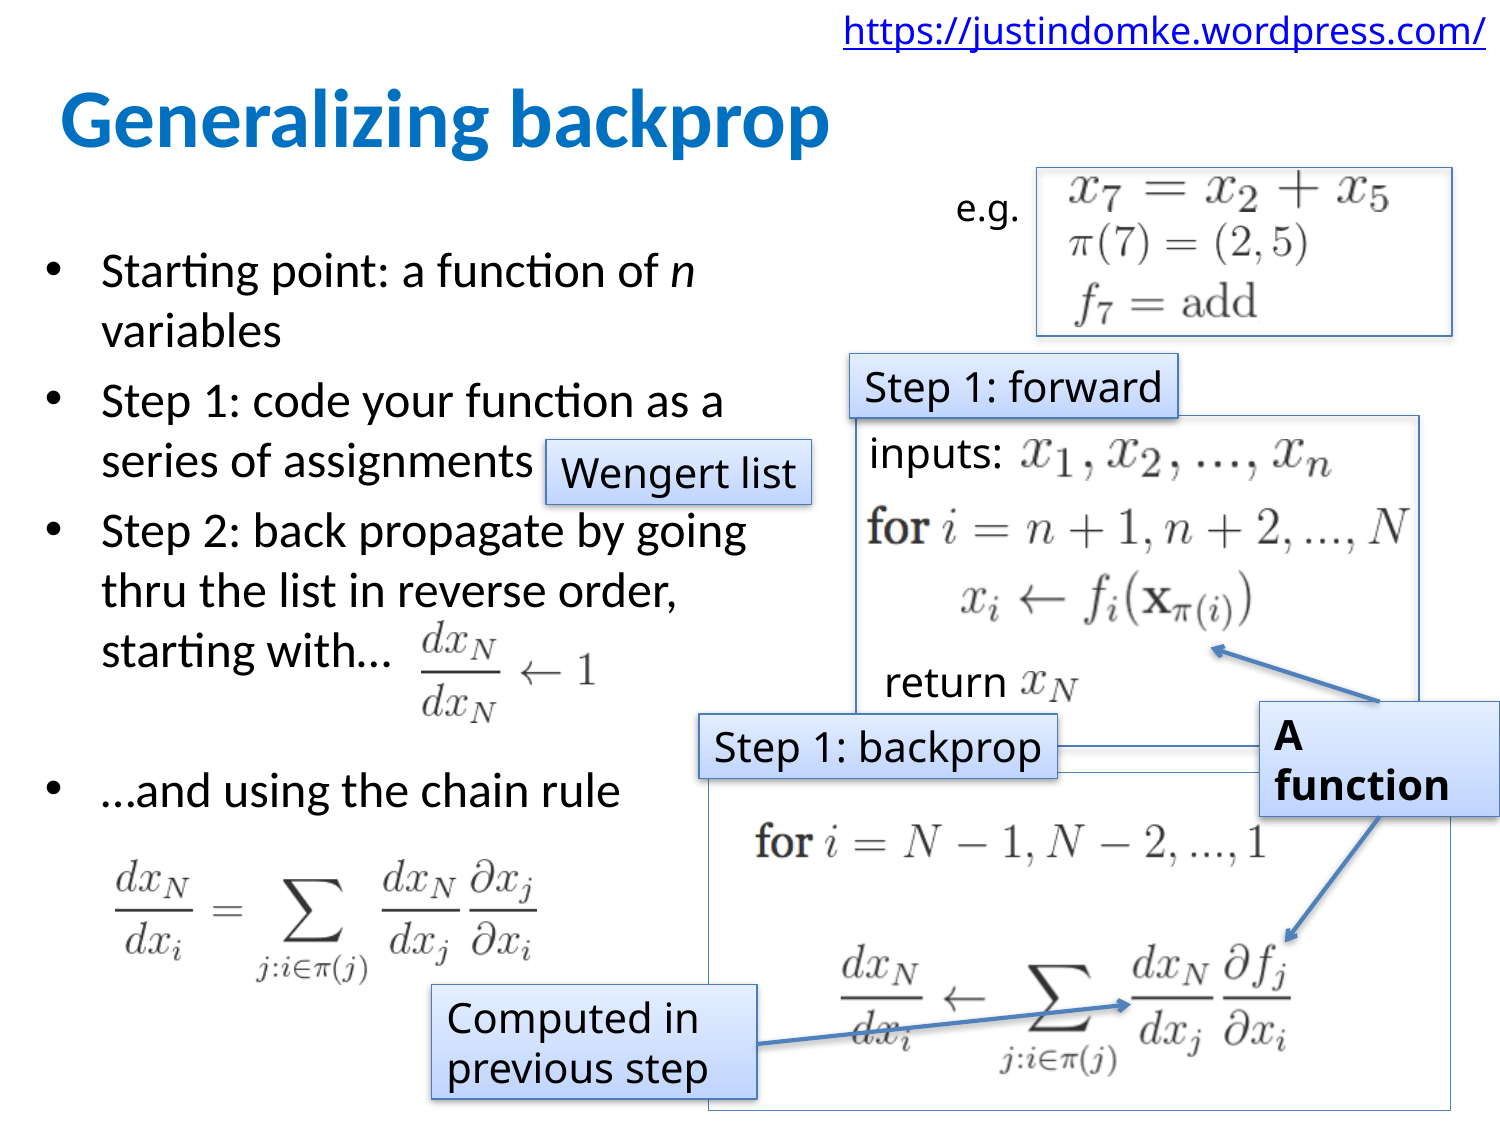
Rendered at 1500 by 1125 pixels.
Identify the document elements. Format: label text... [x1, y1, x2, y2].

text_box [1210, 647, 1500, 943]
picture [115, 859, 537, 985]
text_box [943, 167, 1453, 340]
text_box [756, 1004, 1132, 1045]
title Generalizing backprop [45, 47, 1465, 180]
text_box Wengert list [545, 439, 812, 505]
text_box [821, 353, 1500, 712]
text_box https://justindomke.wordpress.com/ [828, 0, 1500, 111]
text_box Computed in previous step [431, 984, 702, 1100]
picture [421, 620, 595, 723]
list Starting point: a function of n variables Step 1: code your function as a series of assignments Step 2: back propagate by going thru the list in reverse order, starting with… …and using the chain rule [29, 230, 822, 1067]
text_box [707, 713, 1451, 1111]
